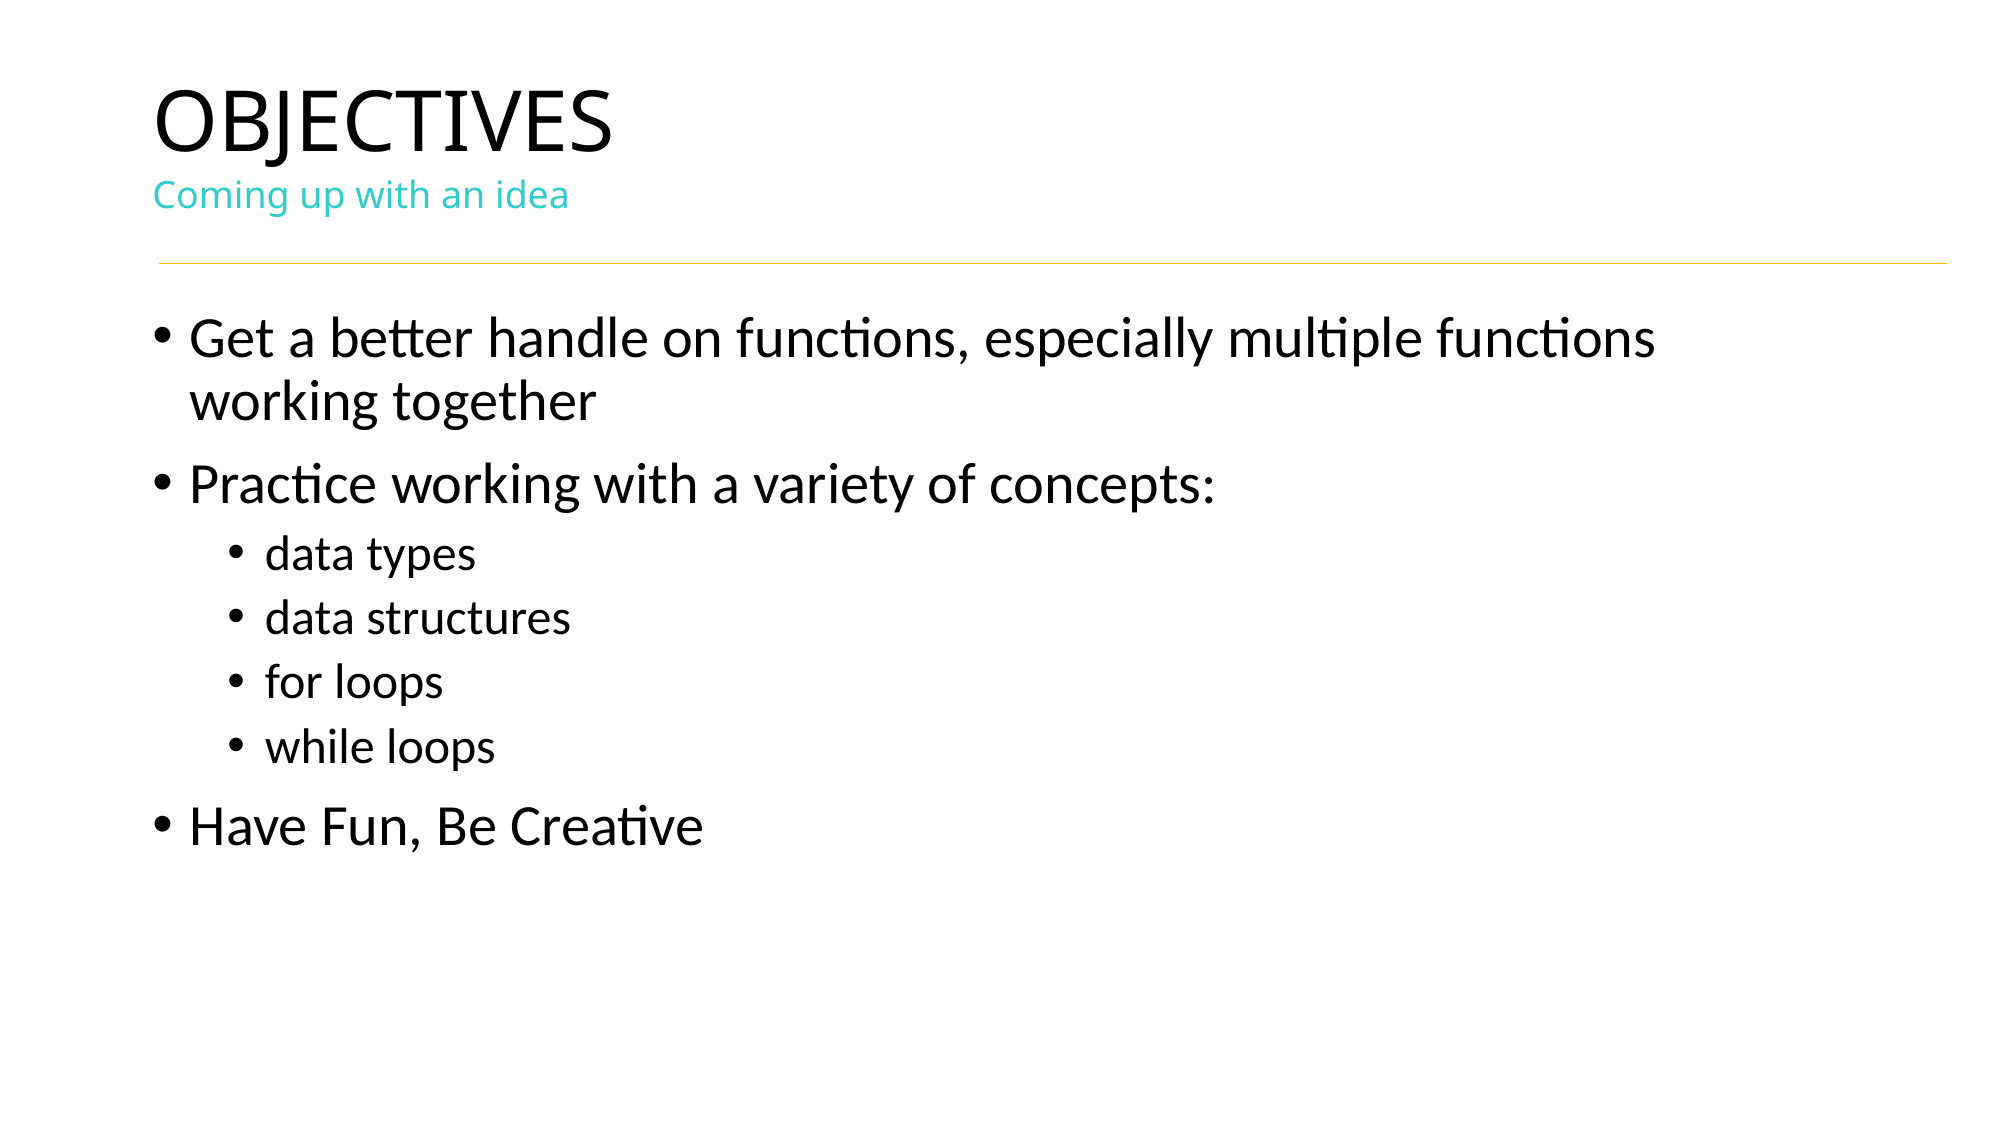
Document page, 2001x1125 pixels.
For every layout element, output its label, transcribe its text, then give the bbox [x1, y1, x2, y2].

list Get a better handle on functions, especially multiple functions working together Practice working with a variety of concepts: data types data structures for loops while loops Have Fun, Be Creative [137, 299, 1863, 1014]
title OBJECTIVES Coming up with an idea [137, 59, 1863, 278]
